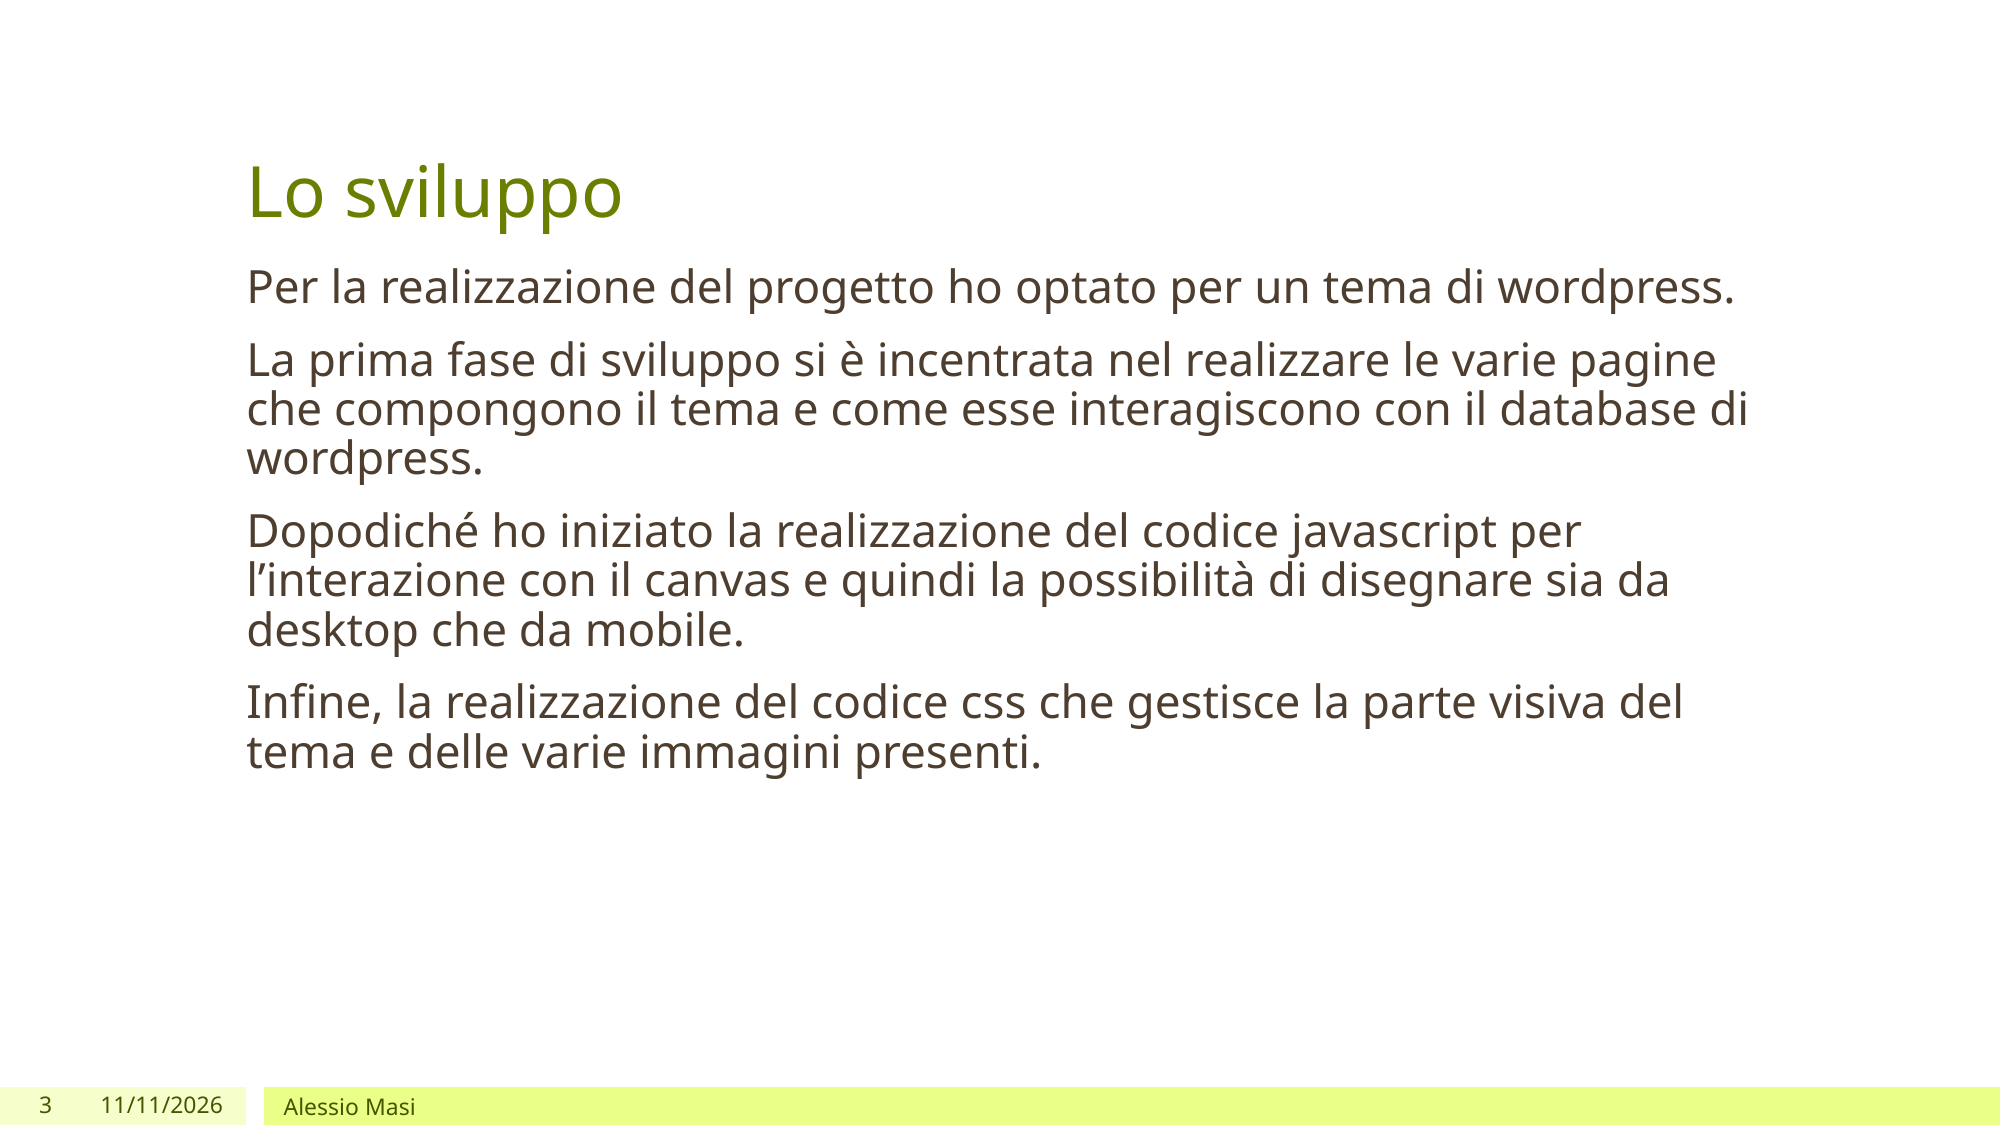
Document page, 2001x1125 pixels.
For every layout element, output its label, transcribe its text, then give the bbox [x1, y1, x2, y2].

footer Alessio Masi [268, 1087, 1769, 1125]
list Per la realizzazione del progetto ho optato per un tema di wordpress. La prima fase di sviluppo si è incentrata nel realizzare le varie pagine che compongono il tema e come esse interagiscono con il database di wordpress. Dopodiché ho iniziato la realizzazione del codice javascript per l’interazione con il canvas e quindi la possibilità di disegnare sia da desktop che da mobile. Infine, la realizzazione del codice css che gestisce la parte visiva del tema e delle varie immagini presenti. [231, 256, 1769, 1015]
slide_number 3 [0, 1087, 68, 1125]
title Lo sviluppo [231, 45, 1769, 240]
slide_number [74, 1087, 239, 1125]
